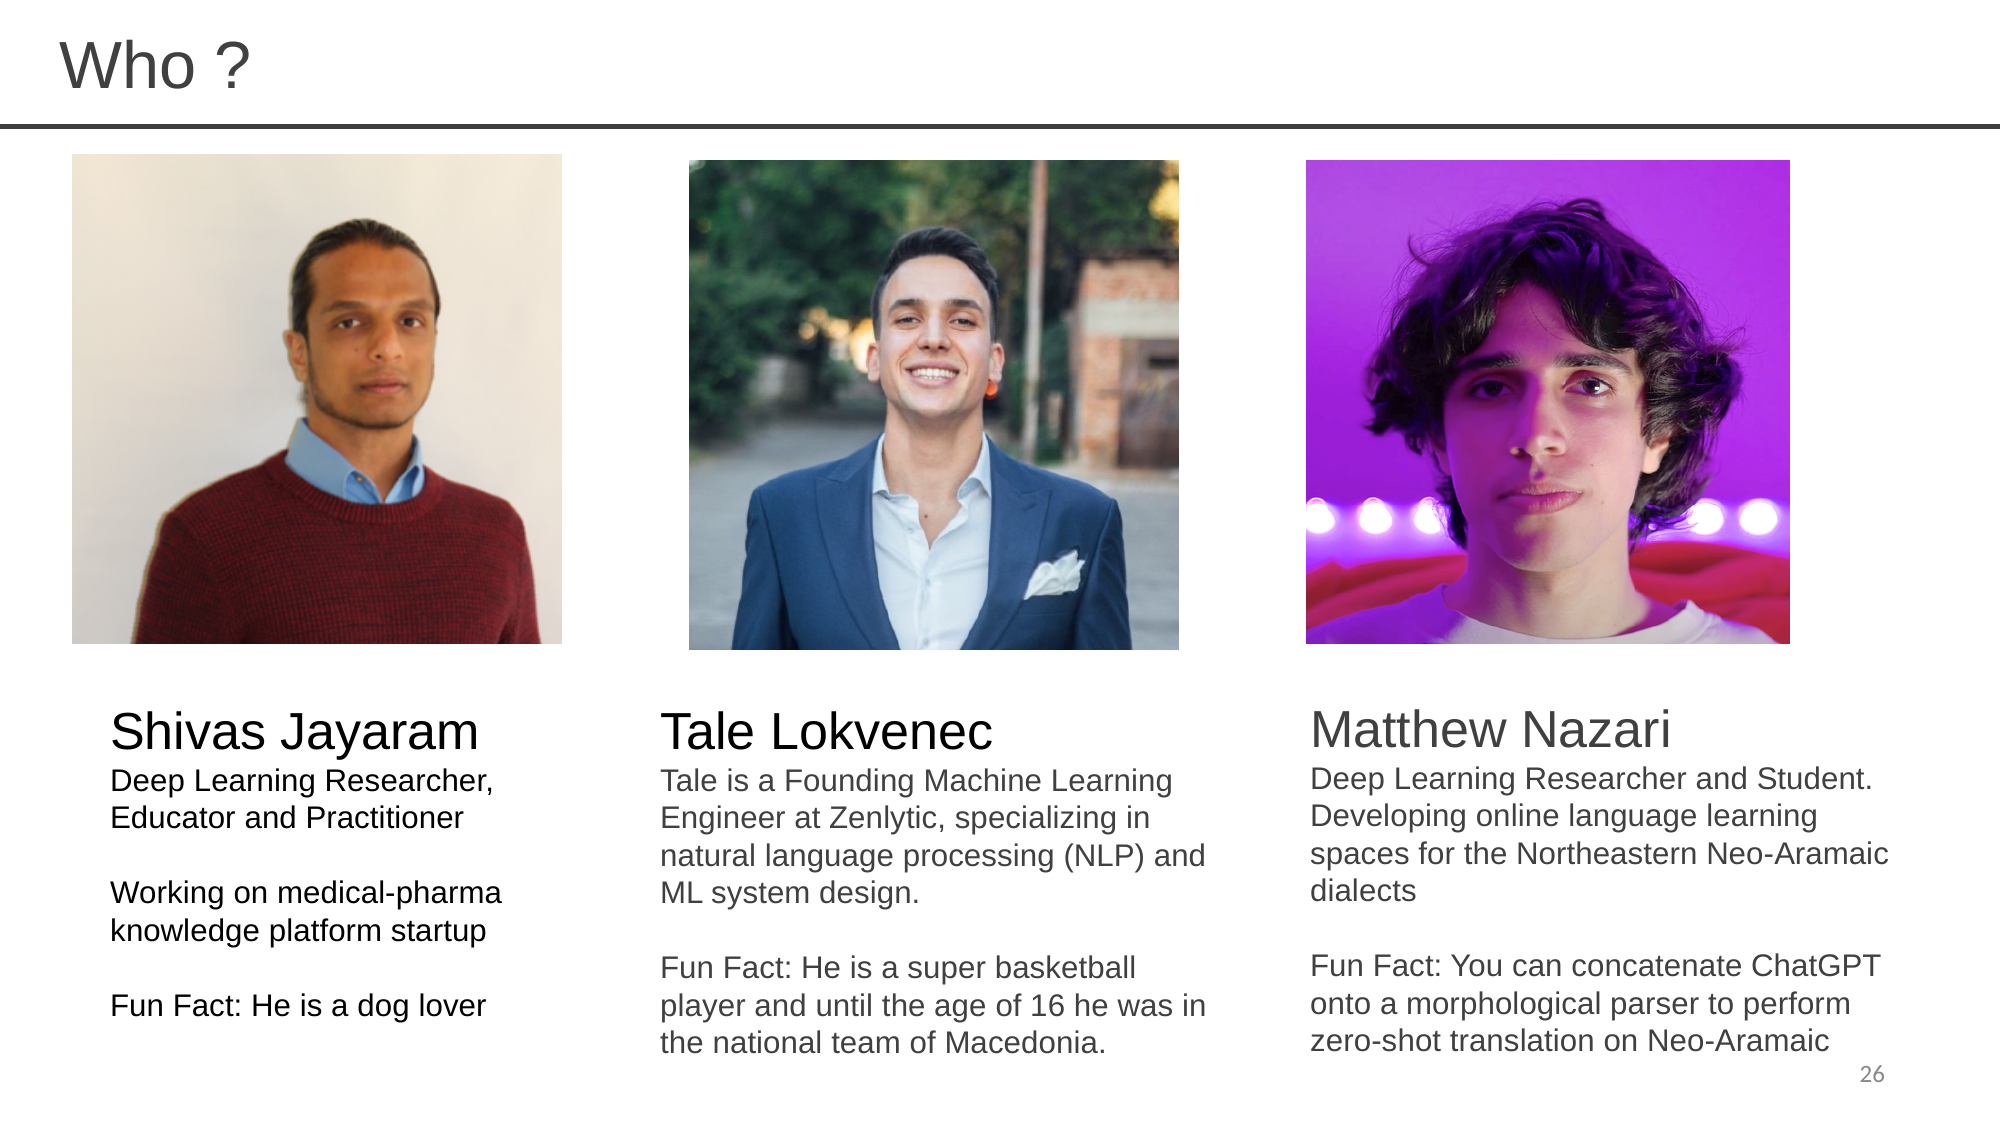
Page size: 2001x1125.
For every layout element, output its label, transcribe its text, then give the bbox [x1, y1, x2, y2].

slide_number 26 [1433, 1073, 1900, 1103]
picture [72, 154, 562, 644]
picture [689, 160, 1179, 650]
text_box Tale Lokvenec Tale is a Founding Machine Learning Engineer at Zenlytic, specializing in natural language processing (NLP) and ML system design. Fun Fact: He is a super basketball player and until the age of 16 he was in the national team of Macedonia. [645, 682, 1224, 1075]
picture [1306, 160, 1791, 644]
title Who ? [44, 14, 1813, 127]
text_box Shivas Jayaram Deep Learning Researcher, Educator and Practitioner Working on medical-pharma knowledge platform startup Fun Fact: He is a dog lover [95, 682, 562, 1038]
text_box Matthew Nazari Deep Learning Researcher and Student. Developing online language learning spaces for the Northeastern Neo-Aramaic dialects Fun Fact: You can concatenate ChatGPT onto a morphological parser to perform zero-shot translation on Neo-Aramaic [1295, 680, 1937, 1073]
